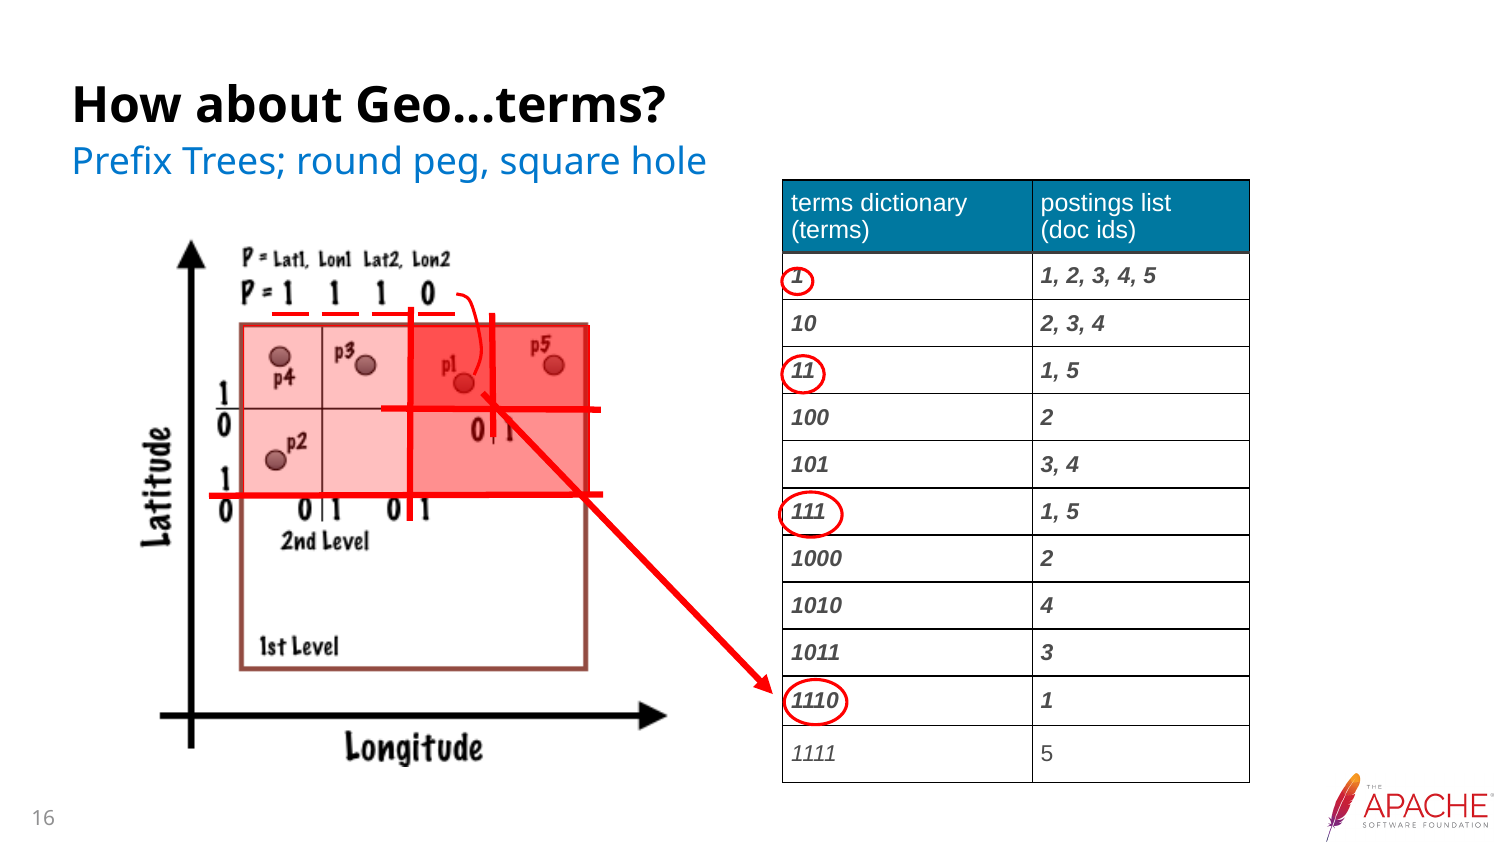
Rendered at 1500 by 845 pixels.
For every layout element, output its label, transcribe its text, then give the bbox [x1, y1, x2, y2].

picture [1326, 773, 1494, 842]
table_cell 1000 [783, 536, 1032, 581]
table_cell 5 [1033, 726, 1249, 782]
table_cell 111 [783, 489, 1032, 534]
text_box [781, 355, 825, 393]
table_cell 1010 [783, 583, 1032, 628]
table_cell 100 [783, 394, 1032, 440]
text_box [482, 392, 774, 695]
table_cell 2, 3, 4 [1033, 300, 1249, 346]
table_cell 2 [1033, 536, 1249, 581]
table_cell 3 [1033, 630, 1249, 675]
picture [412, 410, 482, 494]
title How about Geo...terms? [56, 15, 1363, 136]
table_cell 1 [1033, 677, 1249, 725]
table_header postings list (doc ids) [1033, 181, 1249, 251]
table_cell 101 [783, 441, 1032, 487]
table_cell 2 [1033, 394, 1249, 440]
table_cell 1, 5 [1033, 347, 1249, 393]
table_cell 1111 [783, 726, 1032, 782]
table_cell 10 [783, 300, 1032, 346]
table_cell 11 [783, 347, 1032, 393]
table_cell 1, 2, 3, 4, 5 [1033, 254, 1249, 299]
picture [96, 214, 684, 767]
text_box [779, 491, 843, 538]
table_cell 1, 5 [1033, 489, 1249, 534]
text_box [781, 268, 813, 295]
table_cell 1110 [783, 677, 1032, 725]
table_cell 1 [783, 254, 1032, 299]
table_cell 1011 [783, 630, 1032, 675]
table_cell 3, 4 [1033, 441, 1249, 487]
table_cell 4 [1033, 583, 1249, 628]
table_header terms dictionary (terms) [783, 181, 1032, 251]
list Prefix Trees; round peg, square hole [56, 136, 1363, 194]
text_box [784, 679, 847, 725]
